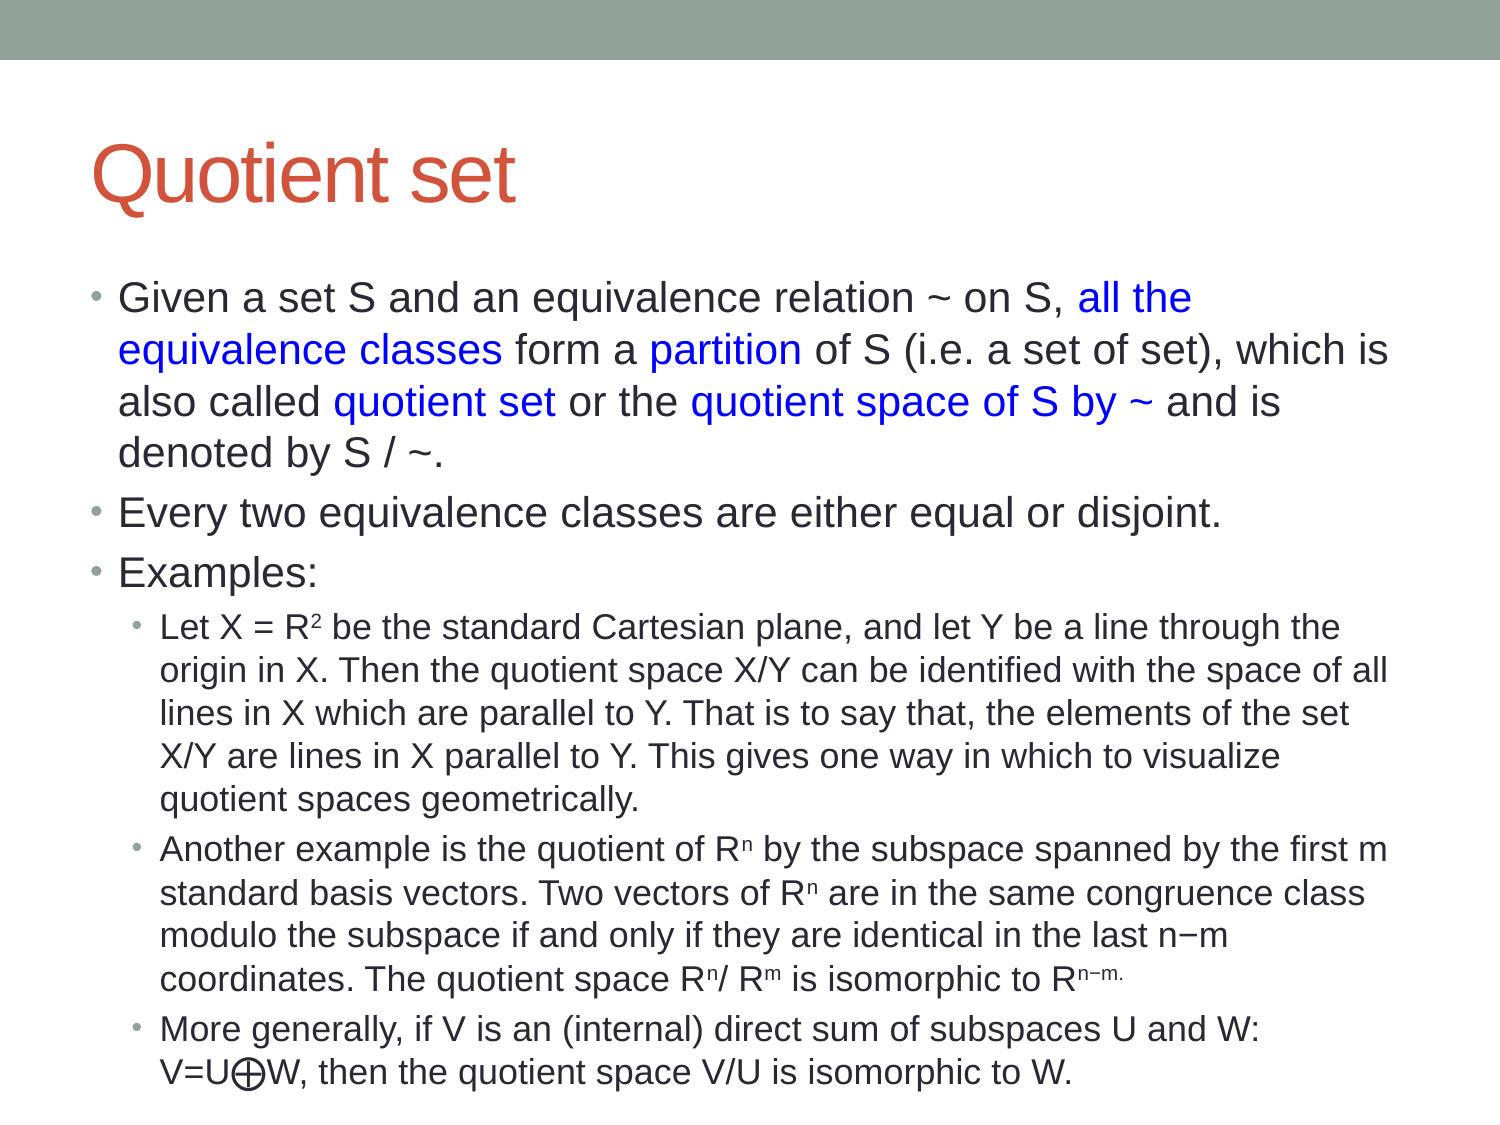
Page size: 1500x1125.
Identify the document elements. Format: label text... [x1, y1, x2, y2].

list Given a set S and an equivalence relation ~ on S, all the equivalence classes form a partition of S (i.e. a set of set), which is also called quotient set or the quotient space of S by ~ and is denoted by S / ~. Every two equivalence classes are either equal or disjoint. Examples: Let X = R2 be the standard Cartesian plane, and let Y be a line through the origin in X. Then the quotient space X/Y can be identified with the space of all lines in X which are parallel to Y. That is to say that, the elements of the set X/Y are lines in X parallel to Y. This gives one way in which to visualize quotient spaces geometrically. Another example is the quotient of Rn by the subspace spanned by the first m standard basis vectors. Two vectors of Rn are in the same congruence class modulo the subspace if and only if they are identical in the last n−m coordinates. The quotient space Rn/ Rm is isomorphic to Rn−m. More generally, if V is an (internal) direct sum of subspaces U and W: V=U⨁W, then the quotient space V/U is isomorphic to W. [75, 262, 1425, 1101]
title Quotient set [75, 87, 1425, 250]
